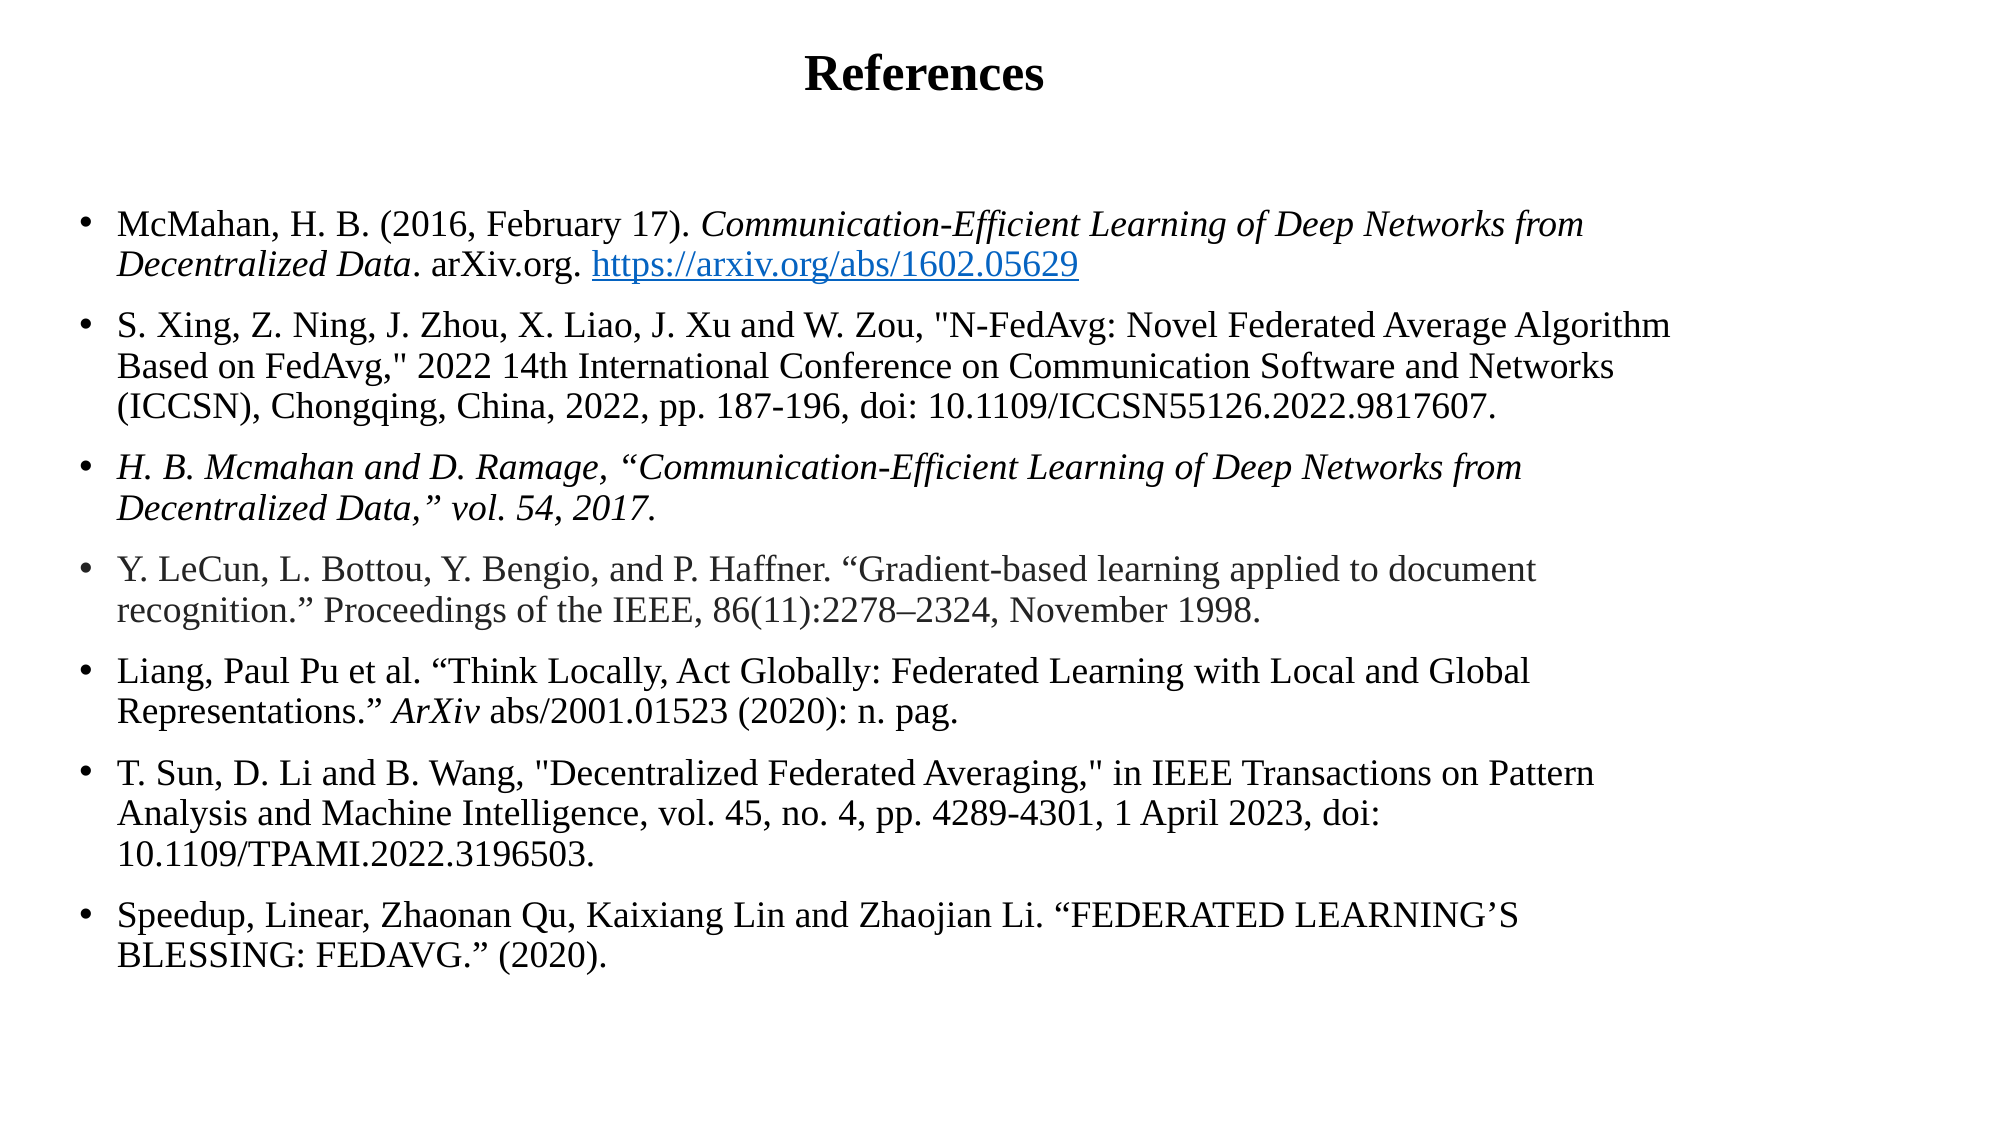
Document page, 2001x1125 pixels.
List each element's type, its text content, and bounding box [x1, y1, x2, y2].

list McMahan, H. B. (2016, February 17). Communication-Efficient Learning of Deep Networks from Decentralized Data. arXiv.org. https://arxiv.org/abs/1602.05629 S. Xing, Z. Ning, J. Zhou, X. Liao, J. Xu and W. Zou, "N-FedAvg: Novel Federated Average Algorithm Based on FedAvg," 2022 14th International Conference on Communication Software and Networks (ICCSN), Chongqing, China, 2022, pp. 187-196, doi: 10.1109/ICCSN55126.2022.9817607. H. B. Mcmahan and D. Ramage, “Communication-Efficient Learning of Deep Networks from Decentralized Data,” vol. 54, 2017. Y. LeCun, L. Bottou, Y. Bengio, and P. Haffner. “Gradient-based learning applied to document recognition.” Proceedings of the IEEE, 86(11):2278–2324, November 1998. Liang, Paul Pu et al. “Think Locally, Act Globally: Federated Learning with Local and Global Representations.” ArXiv abs/2001.01523 (2020): n. pag. T. Sun, D. Li and B. Wang, "Decentralized Federated Averaging," in IEEE Transactions on Pattern Analysis and Machine Intelligence, vol. 45, no. 4, pp. 4289-4301, 1 April 2023, doi: 10.1109/TPAMI.2022.3196503. Speedup, Linear, Zhaonan Qu, Kaixiang Lin and Zhaojian Li. “FEDERATED LEARNING’S BLESSING: FEDAVG.” (2020). [64, 196, 1708, 709]
title References [789, 38, 1150, 110]
